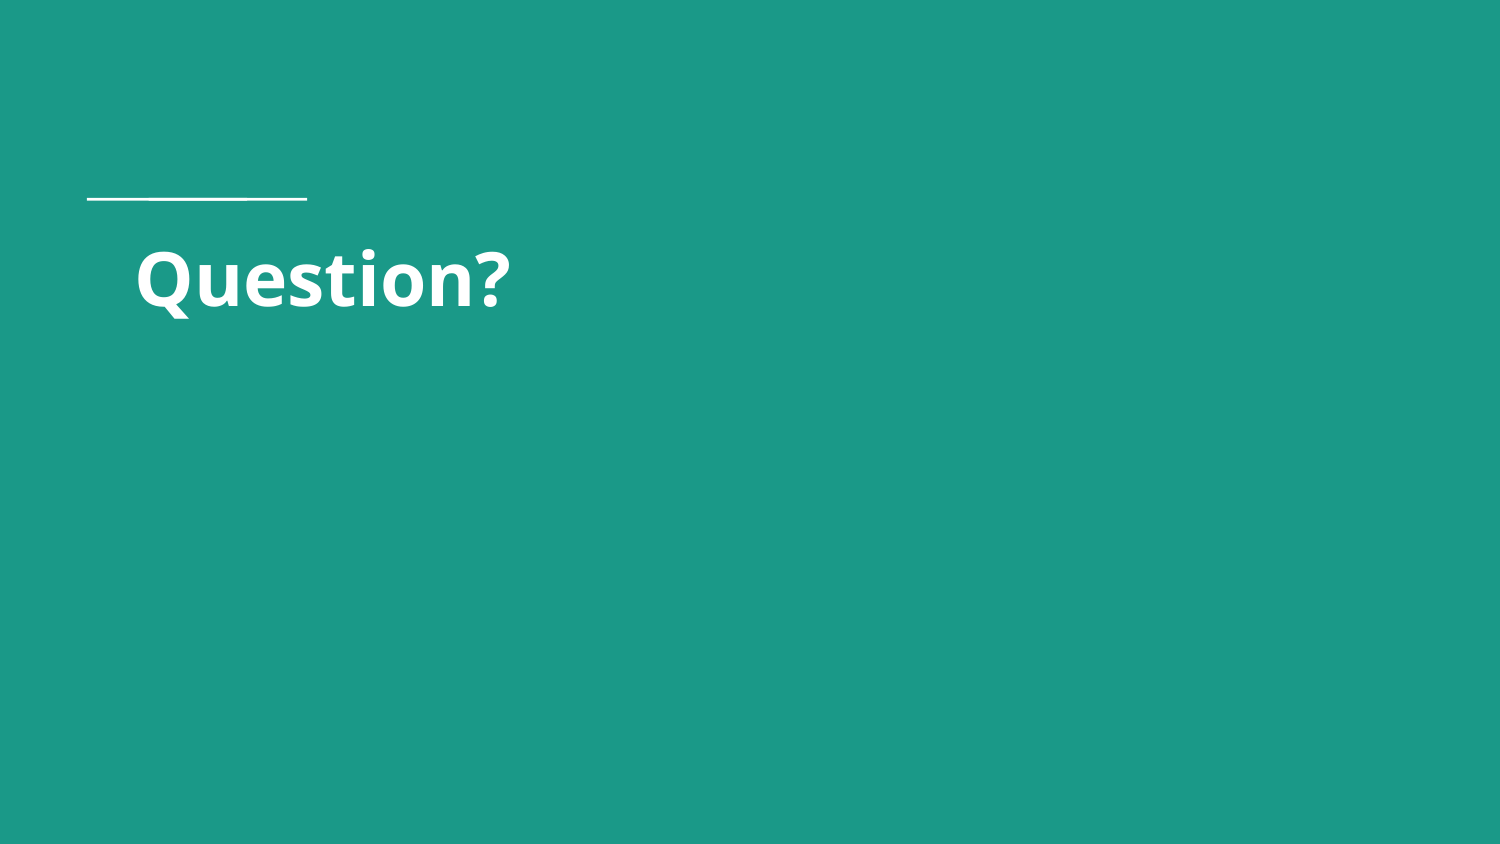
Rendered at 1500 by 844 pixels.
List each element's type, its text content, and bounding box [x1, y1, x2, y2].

title Question? [119, 216, 1381, 466]
